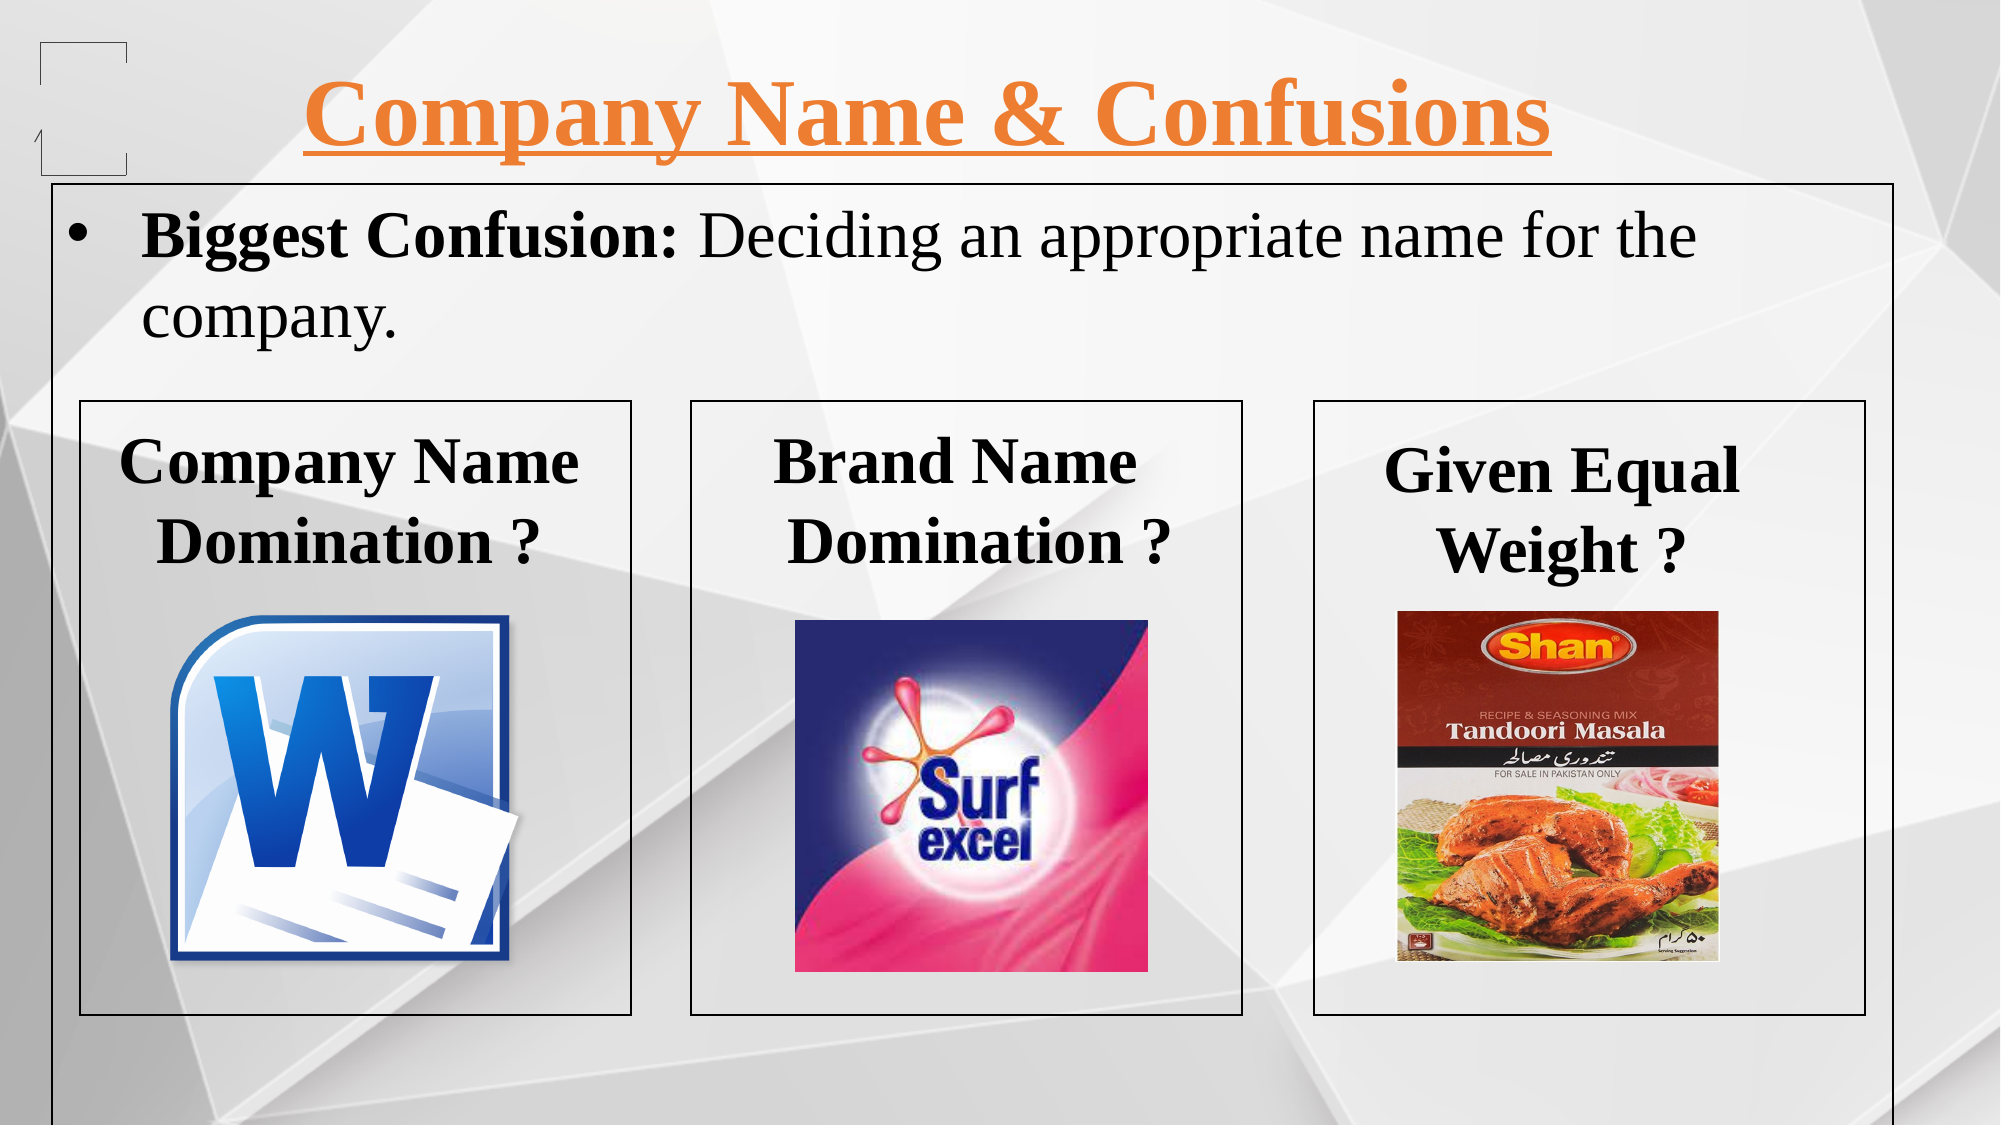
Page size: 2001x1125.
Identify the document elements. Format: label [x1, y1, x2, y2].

picture [0, 0, 2001, 1125]
text_box [34, 42, 127, 176]
